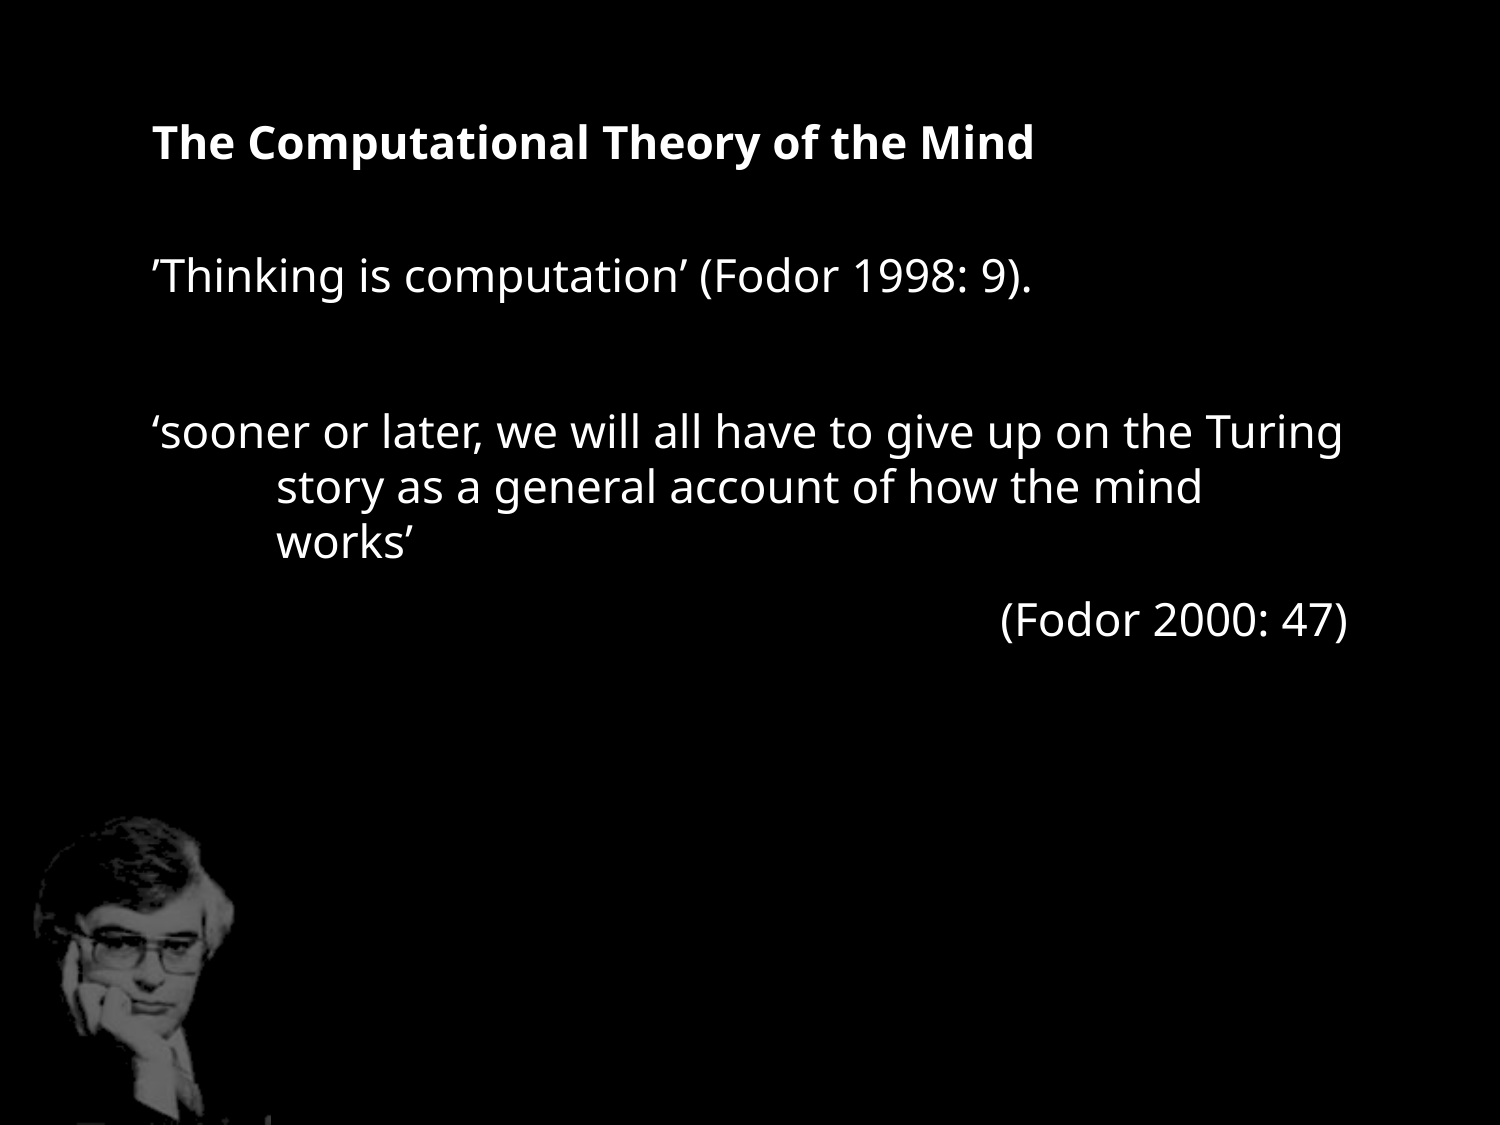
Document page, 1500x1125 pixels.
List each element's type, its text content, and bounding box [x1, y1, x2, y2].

picture [0, 796, 271, 1125]
text_box The Computational Theory of the Mind ’Thinking is computation’ (Fodor 1998: 9). ‘sooner or later, we will all have to give up on the Turing story as a general account of how the mind works’ (Fodor 2000: 47) [137, 106, 1363, 653]
